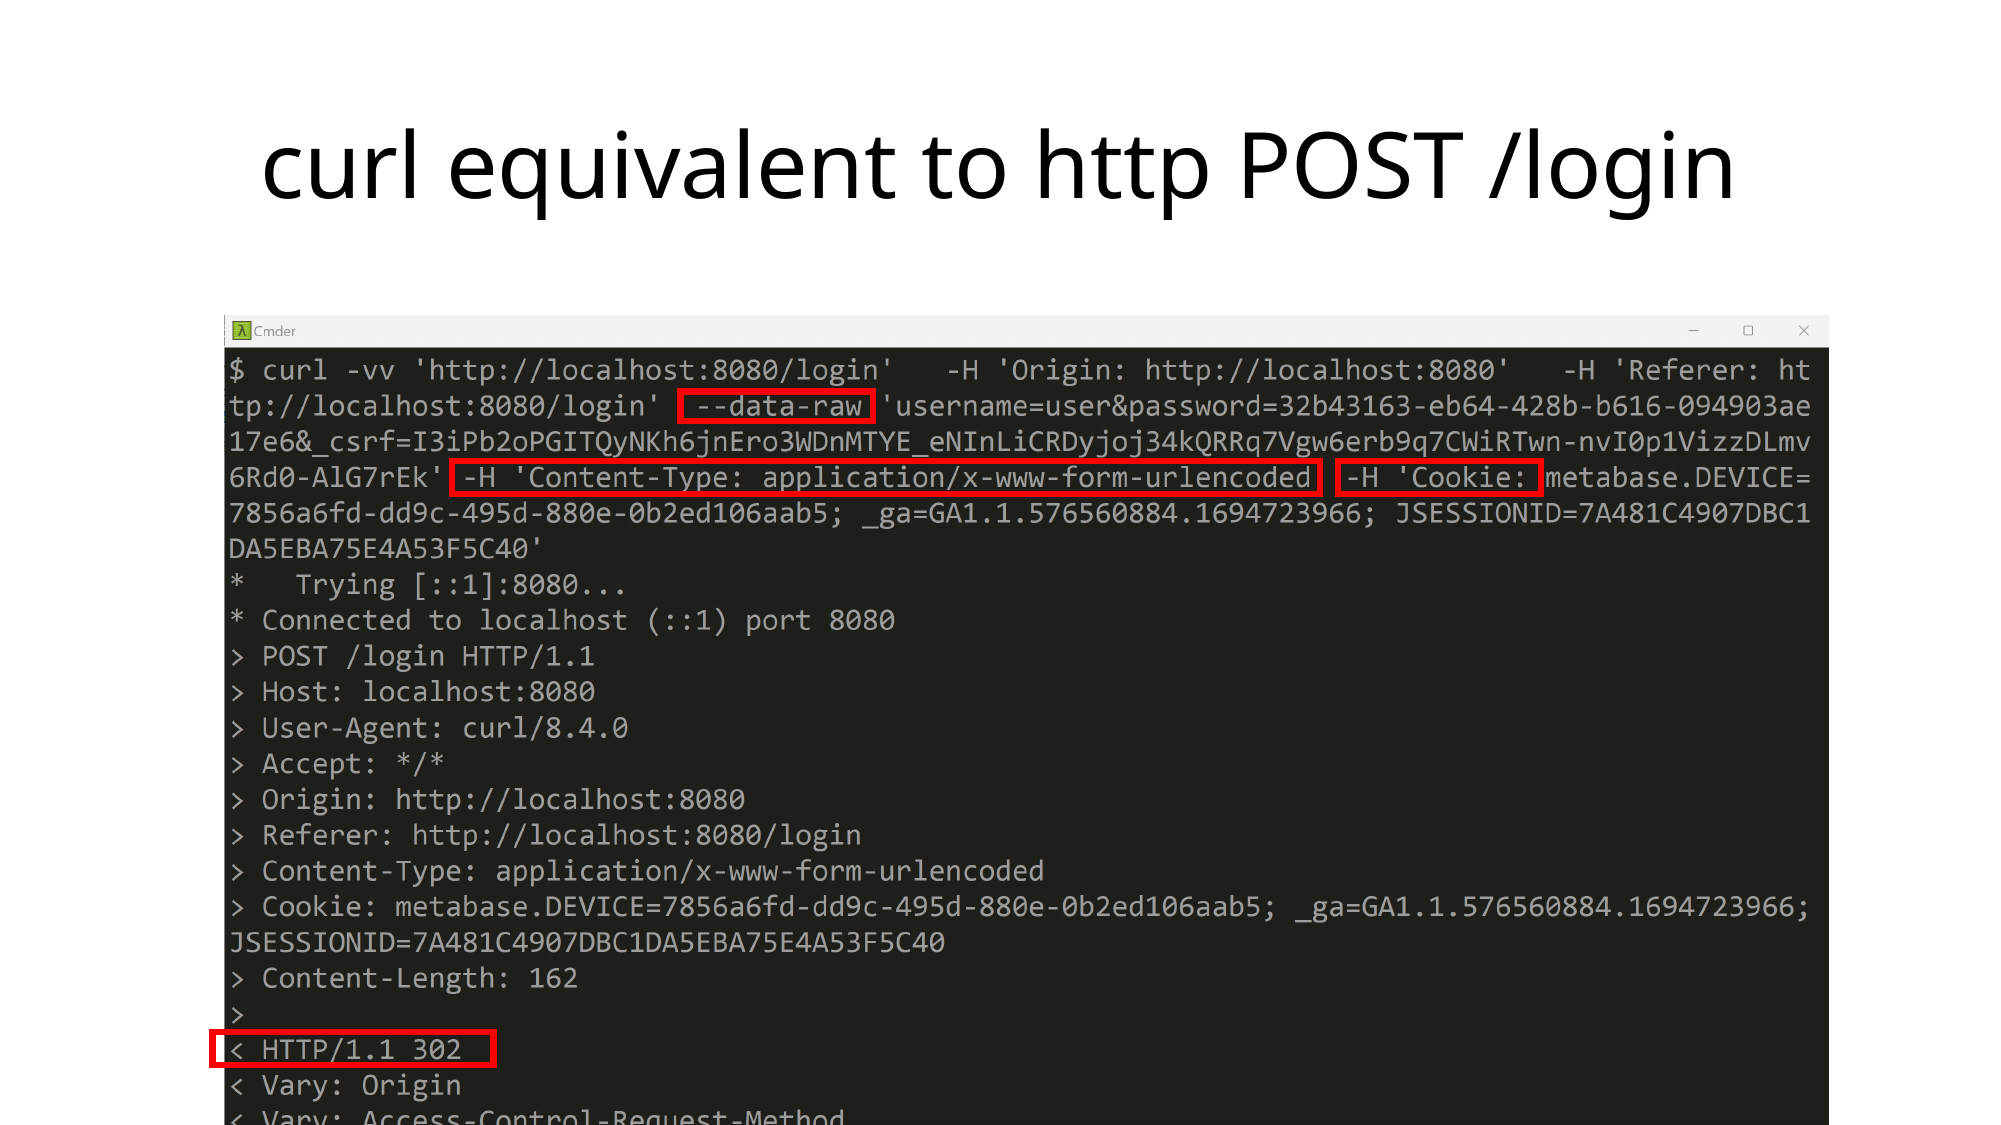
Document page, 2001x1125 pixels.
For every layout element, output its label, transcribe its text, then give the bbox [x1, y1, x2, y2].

title curl equivalent to http POST /login [137, 59, 1863, 278]
picture [224, 315, 1829, 1125]
text_box [211, 1031, 224, 1066]
